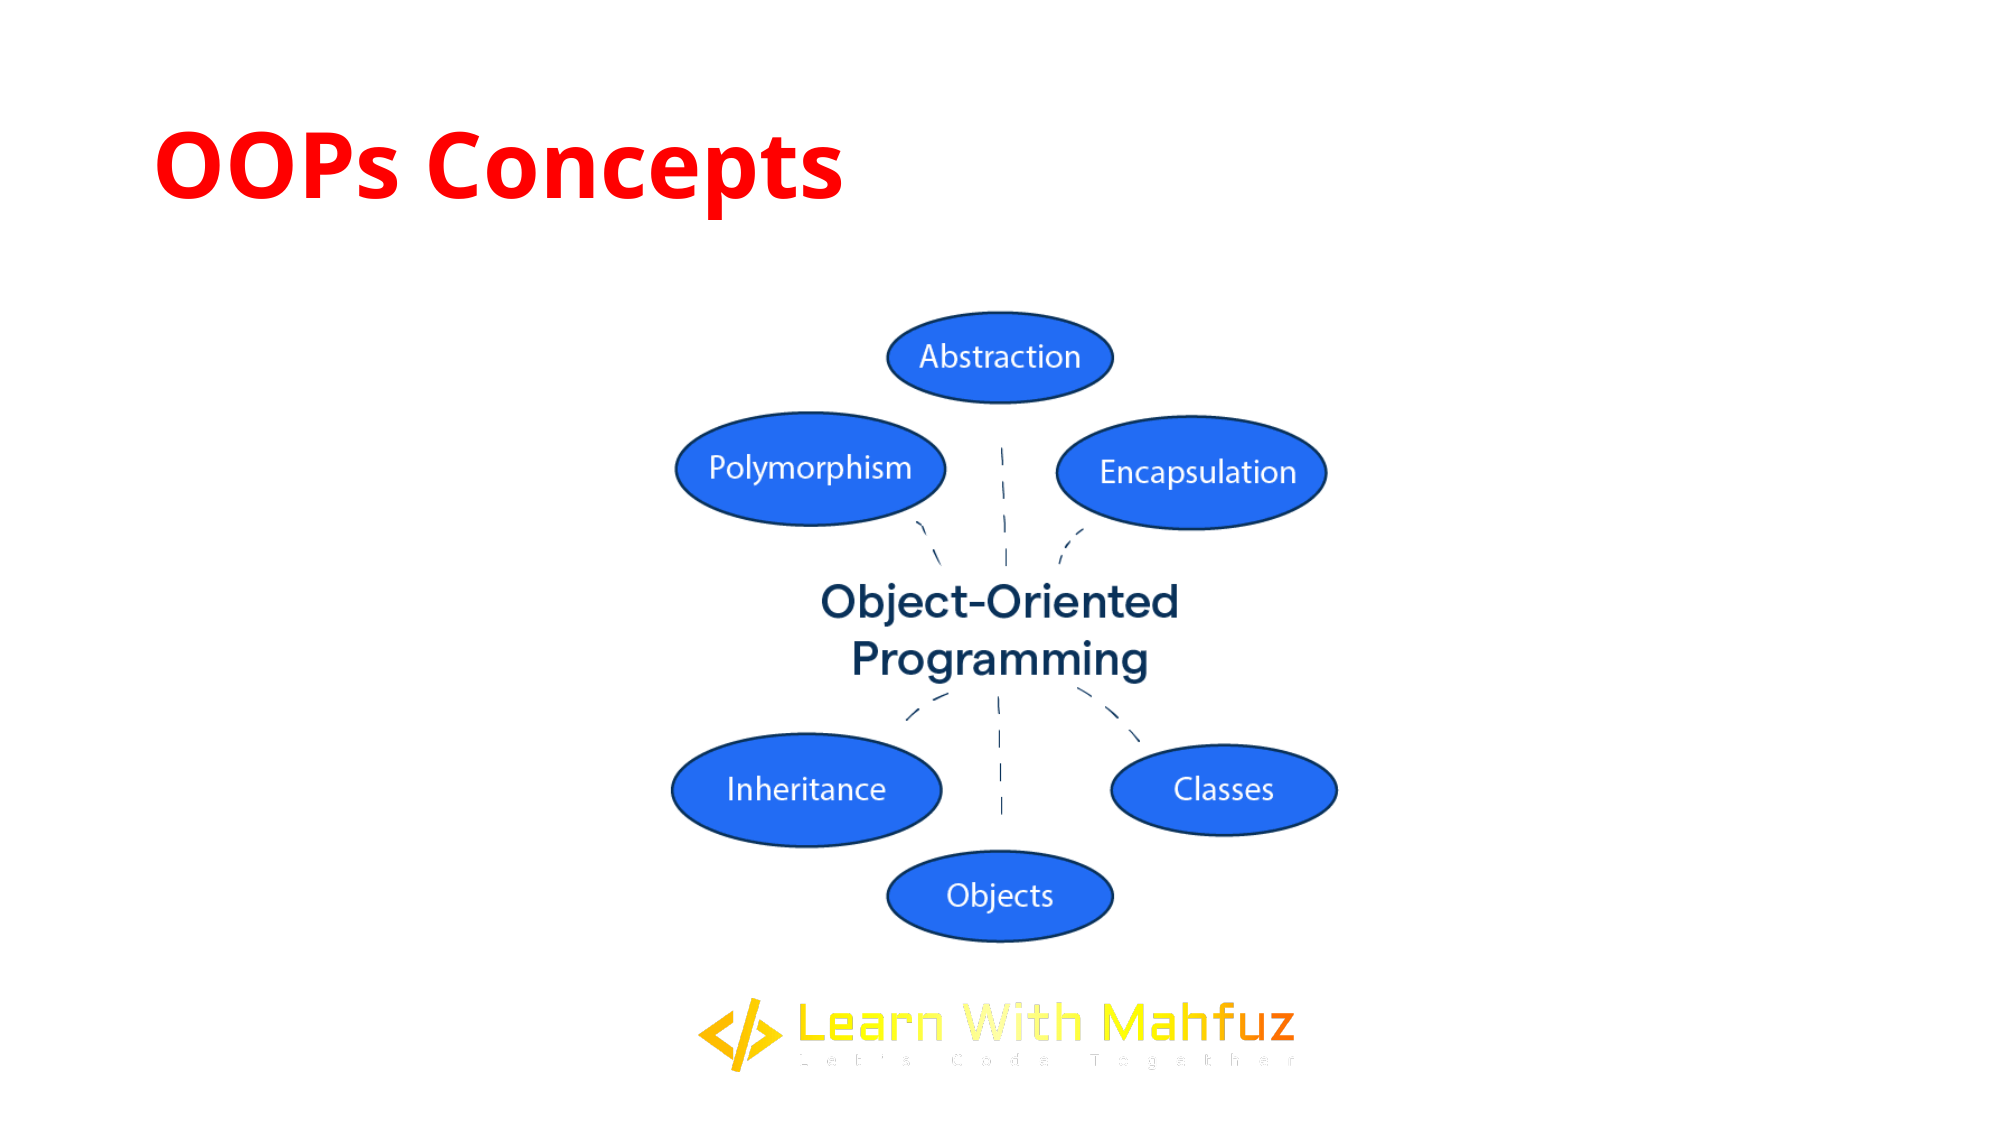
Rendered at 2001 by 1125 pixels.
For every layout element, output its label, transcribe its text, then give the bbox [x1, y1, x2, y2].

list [643, 277, 1357, 992]
picture [696, 998, 1304, 1072]
title OOPs Concepts [137, 59, 1863, 278]
